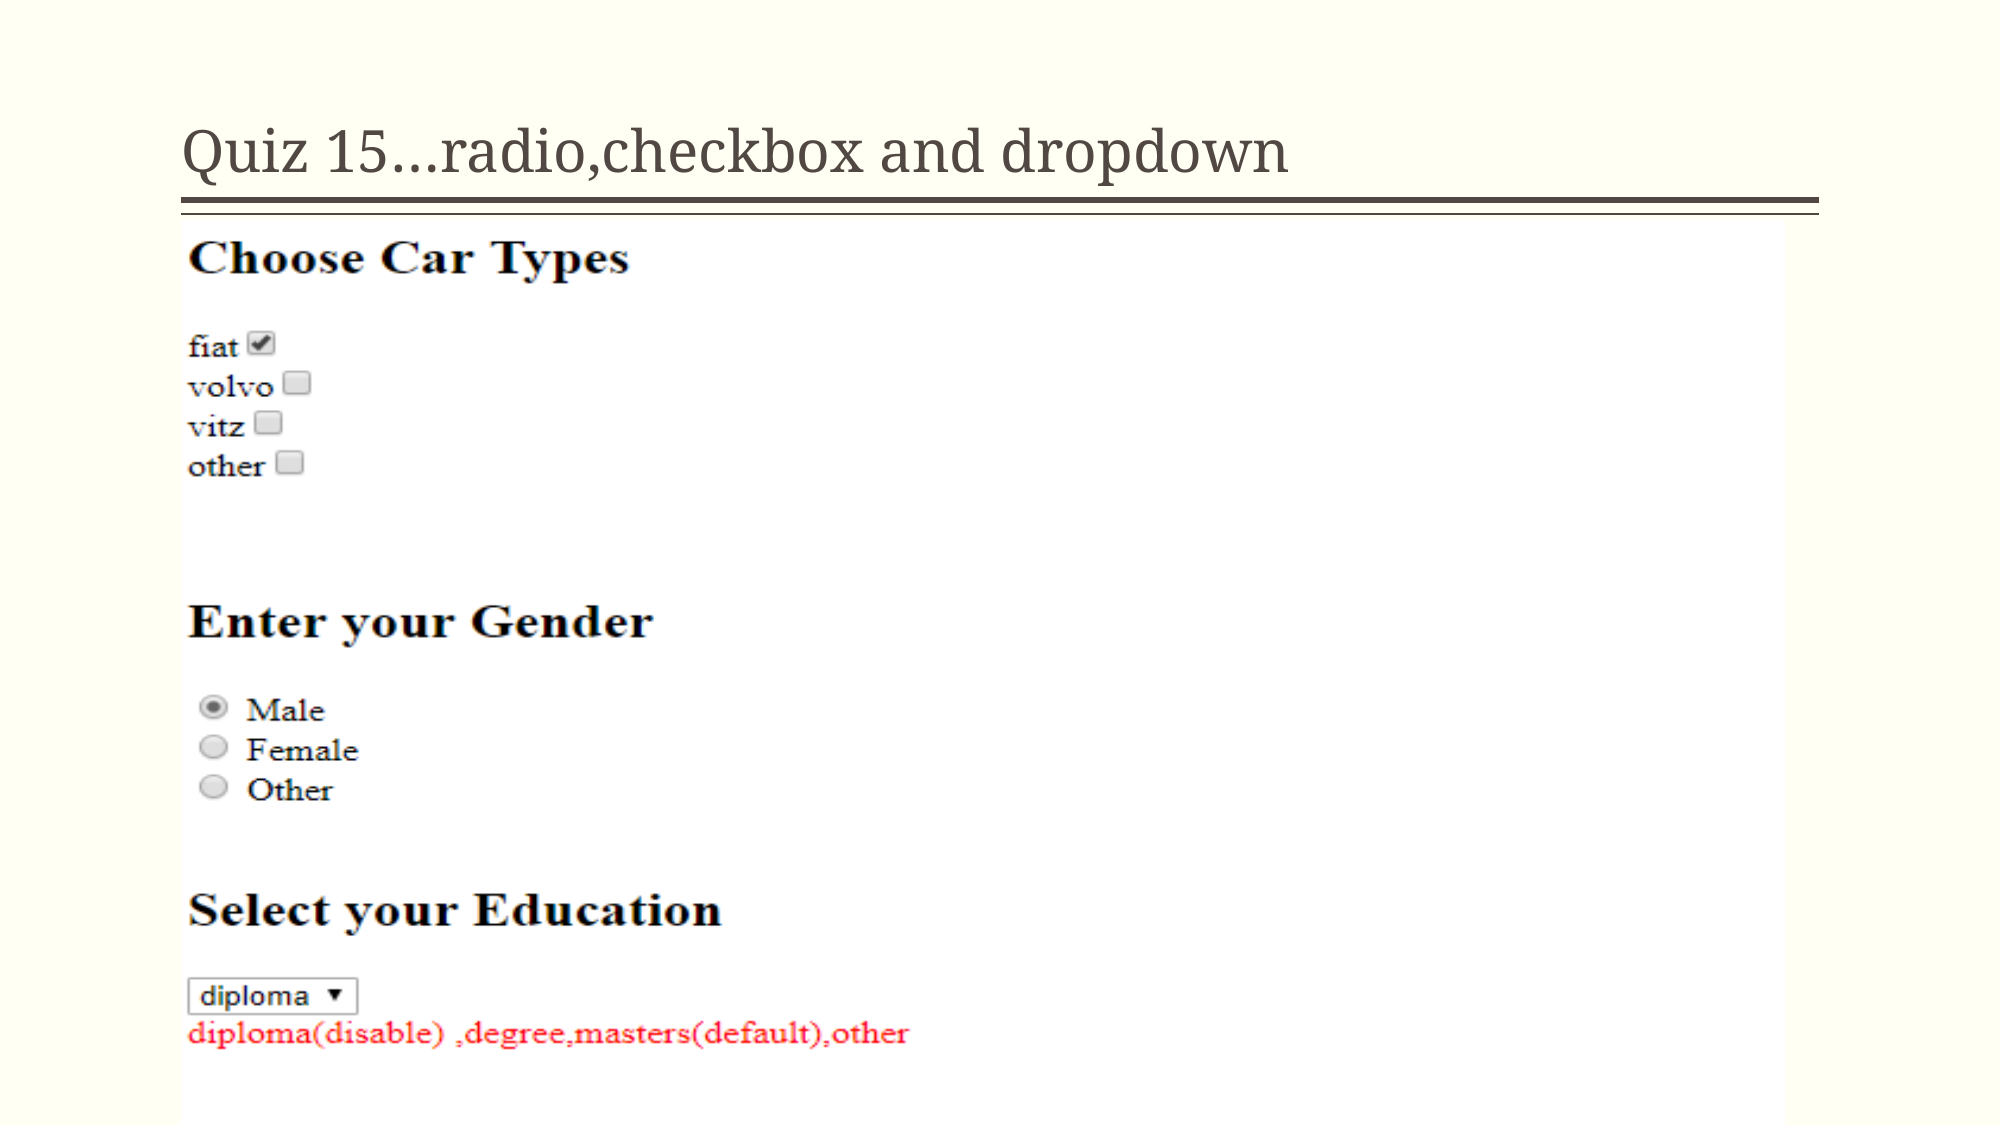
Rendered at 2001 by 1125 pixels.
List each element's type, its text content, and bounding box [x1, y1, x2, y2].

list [181, 220, 1785, 1125]
title Quiz 15…radio,checkbox and dropdown [181, 12, 1819, 193]
